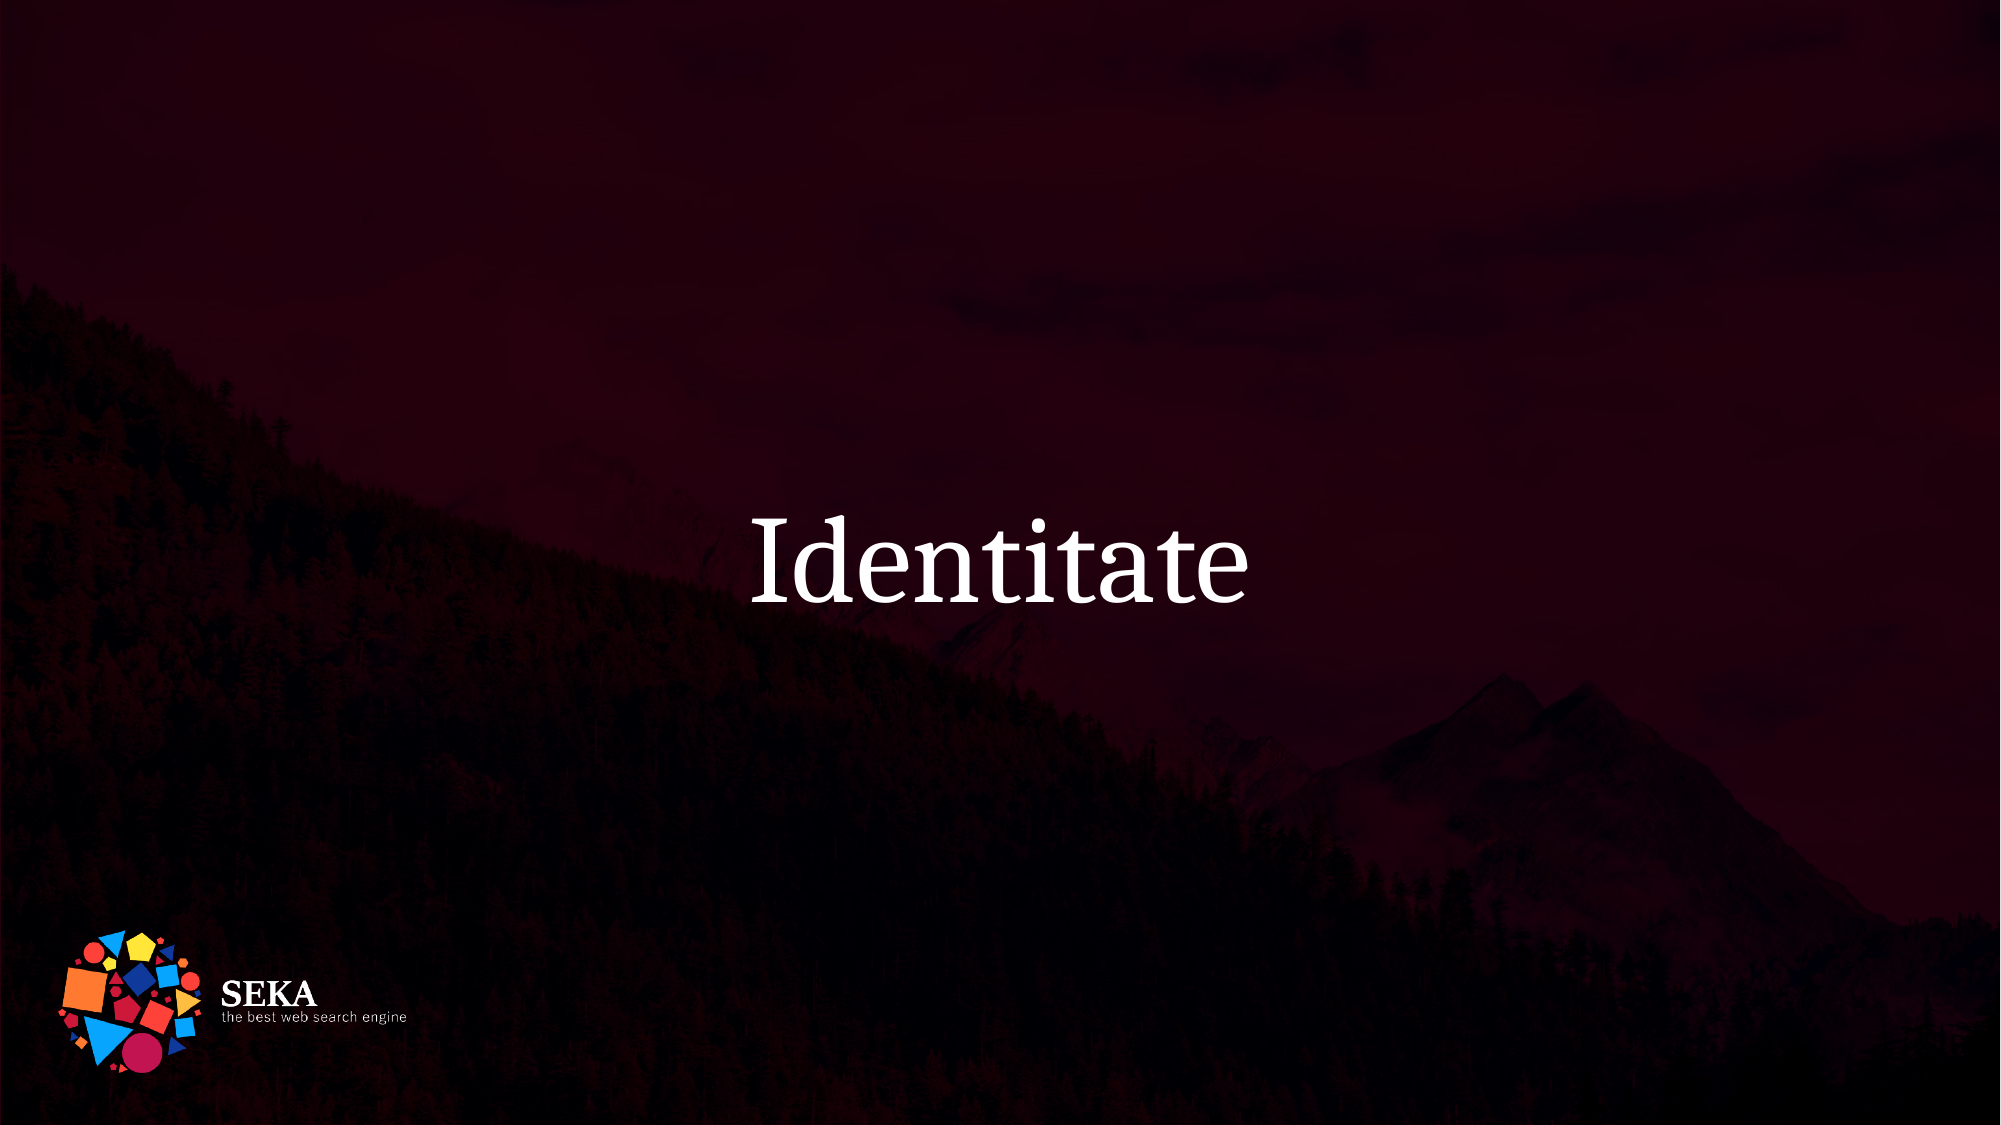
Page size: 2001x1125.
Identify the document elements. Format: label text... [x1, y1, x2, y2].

text_box Identitate [137, 453, 1863, 672]
picture [0, 0, 2001, 1125]
